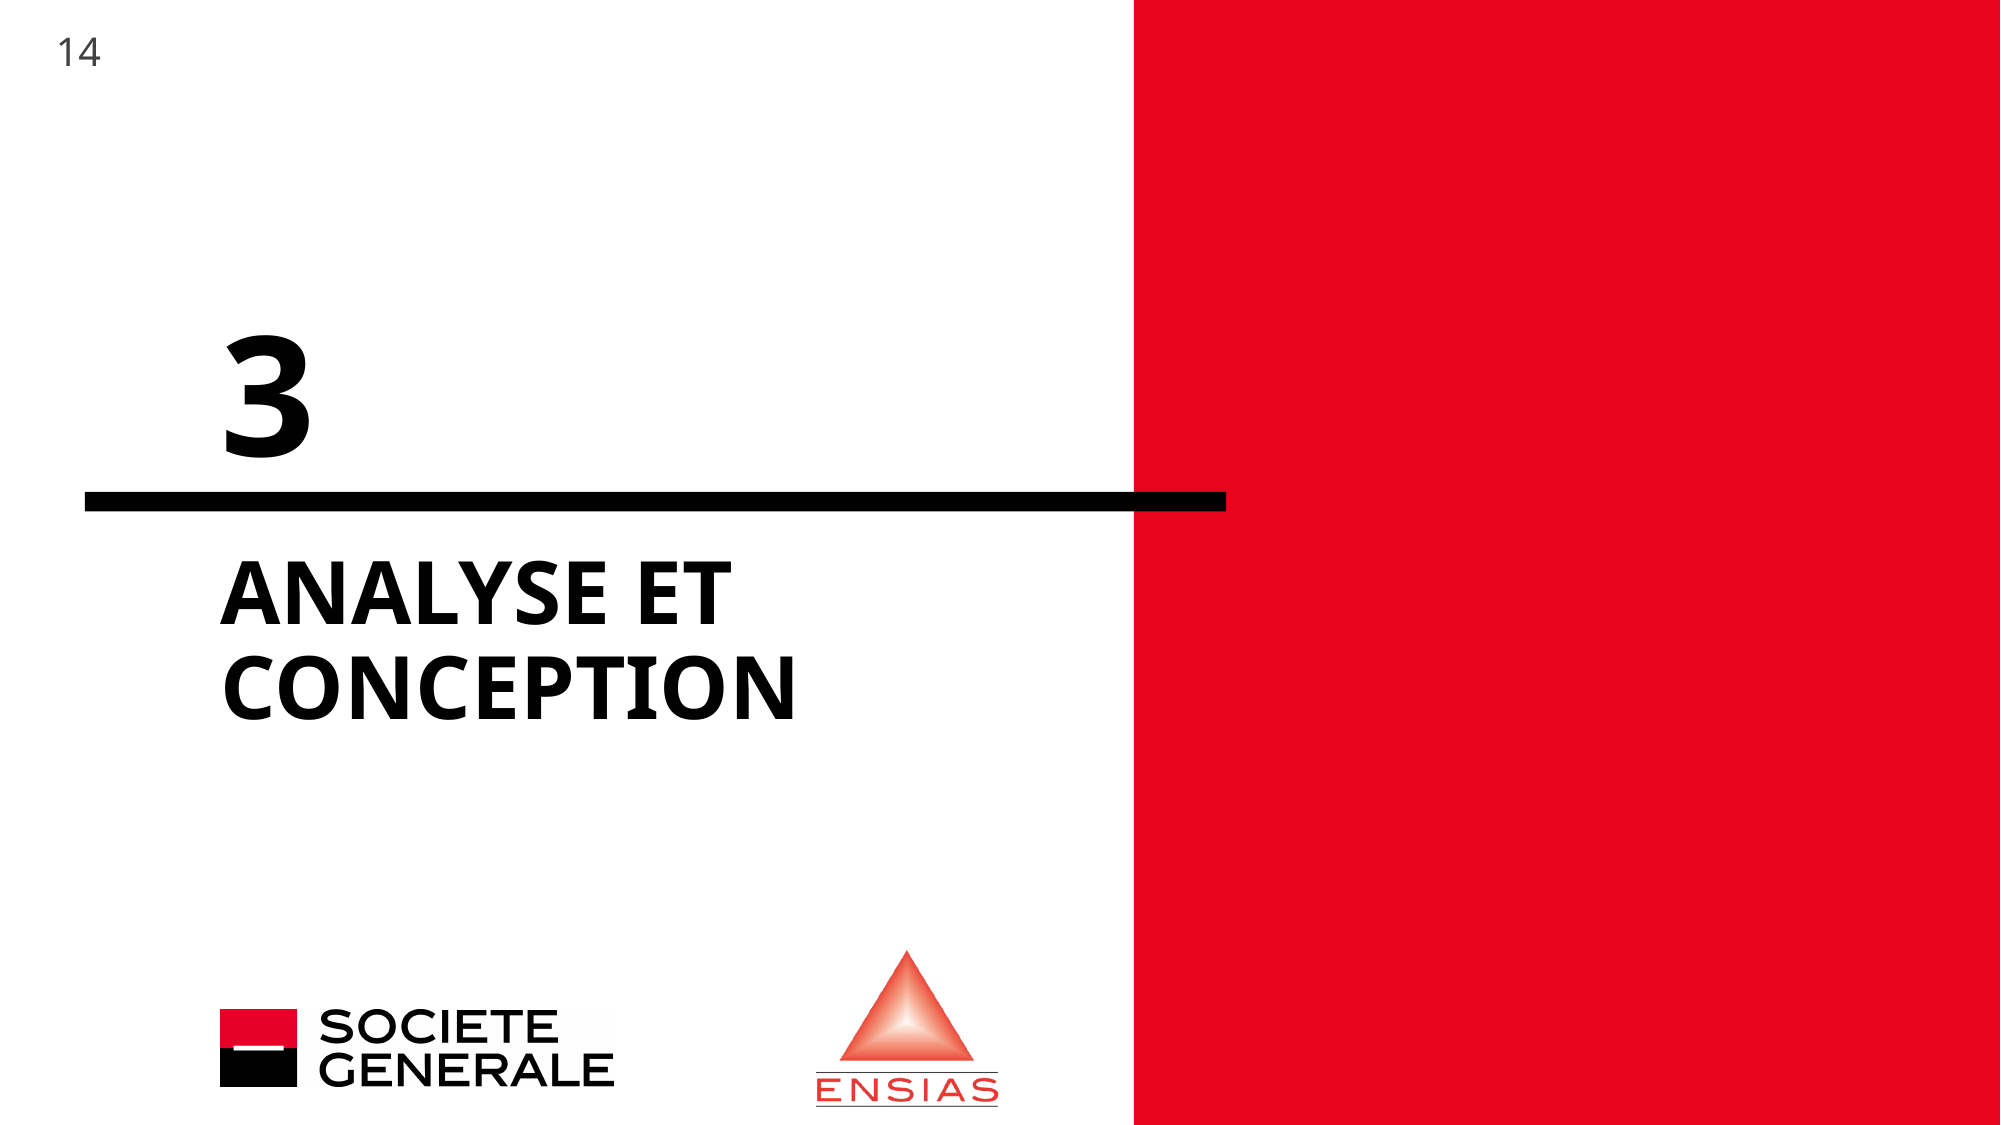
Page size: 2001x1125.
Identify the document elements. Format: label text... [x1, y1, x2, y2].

picture [812, 949, 1001, 1109]
picture [220, 1009, 614, 1087]
slide_number 14 [7, 22, 150, 87]
list 3 [219, 289, 332, 491]
title Analyse et conception [219, 548, 1127, 810]
